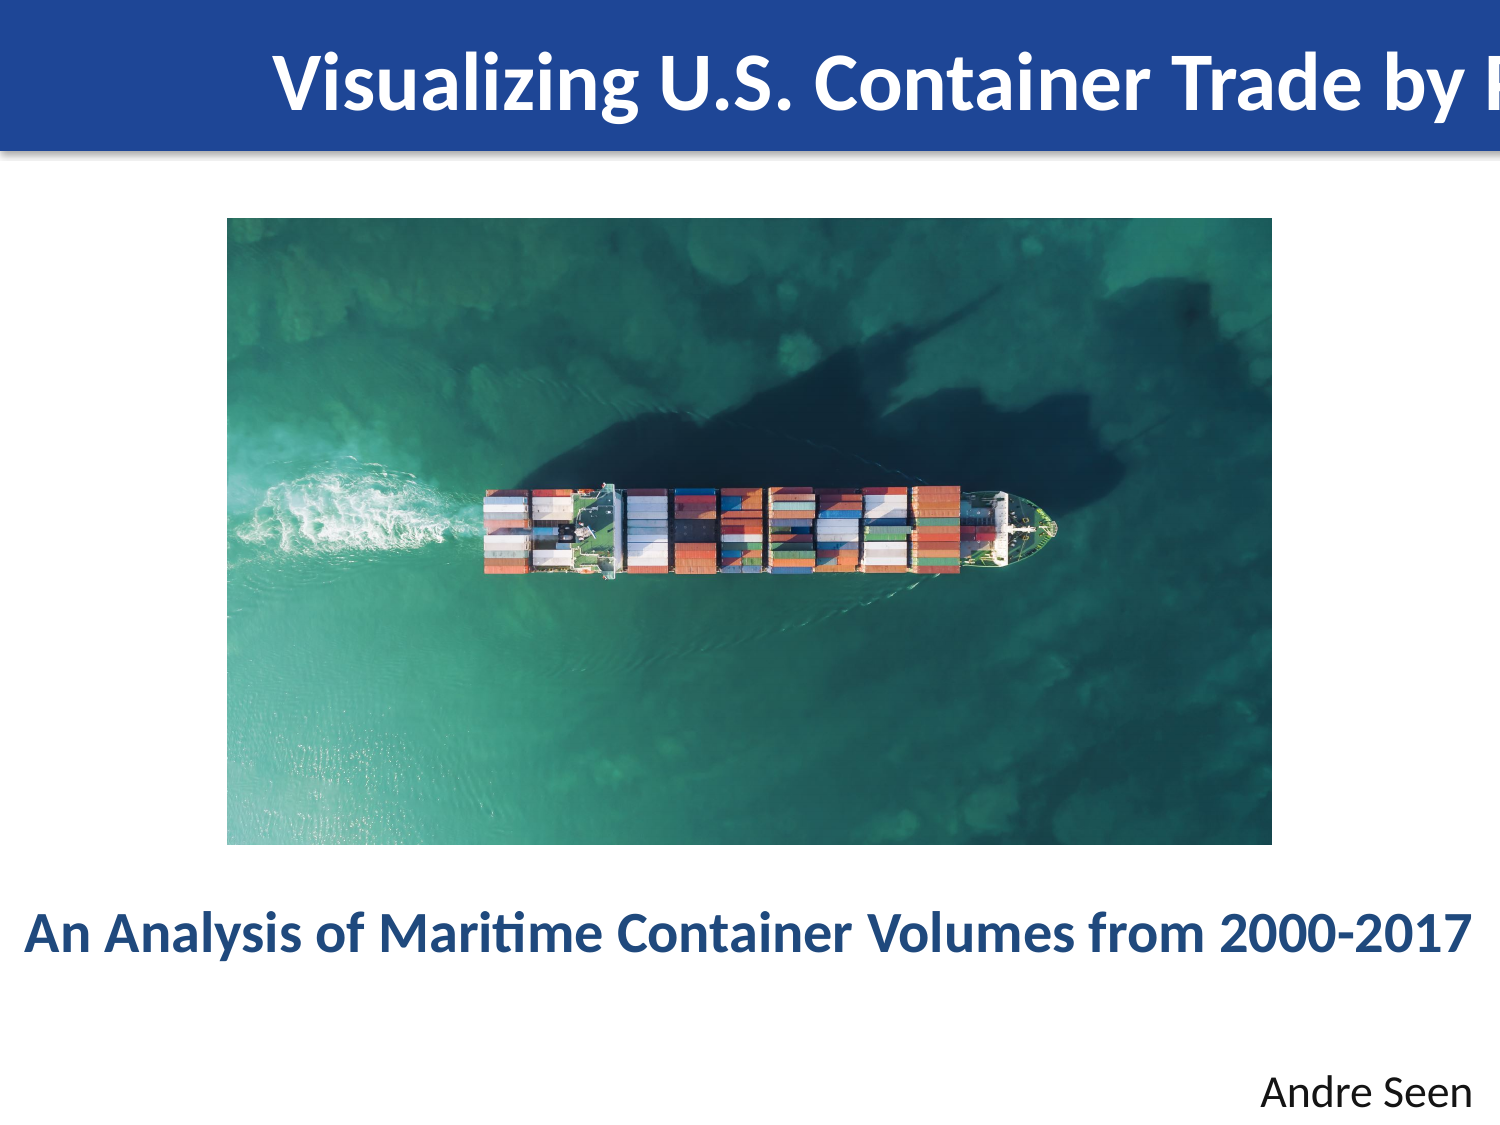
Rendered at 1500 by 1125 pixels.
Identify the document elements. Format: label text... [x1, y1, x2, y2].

text_box Andre Seen [1235, 1054, 1489, 1125]
text_box [0, 0, 1500, 151]
text_box An Analysis of Maritime Container Volumes from 2000-2017 [9, 886, 1489, 972]
text_box Visualizing U.S. Container Trade by Ports [257, 19, 1500, 135]
picture [226, 218, 1272, 846]
